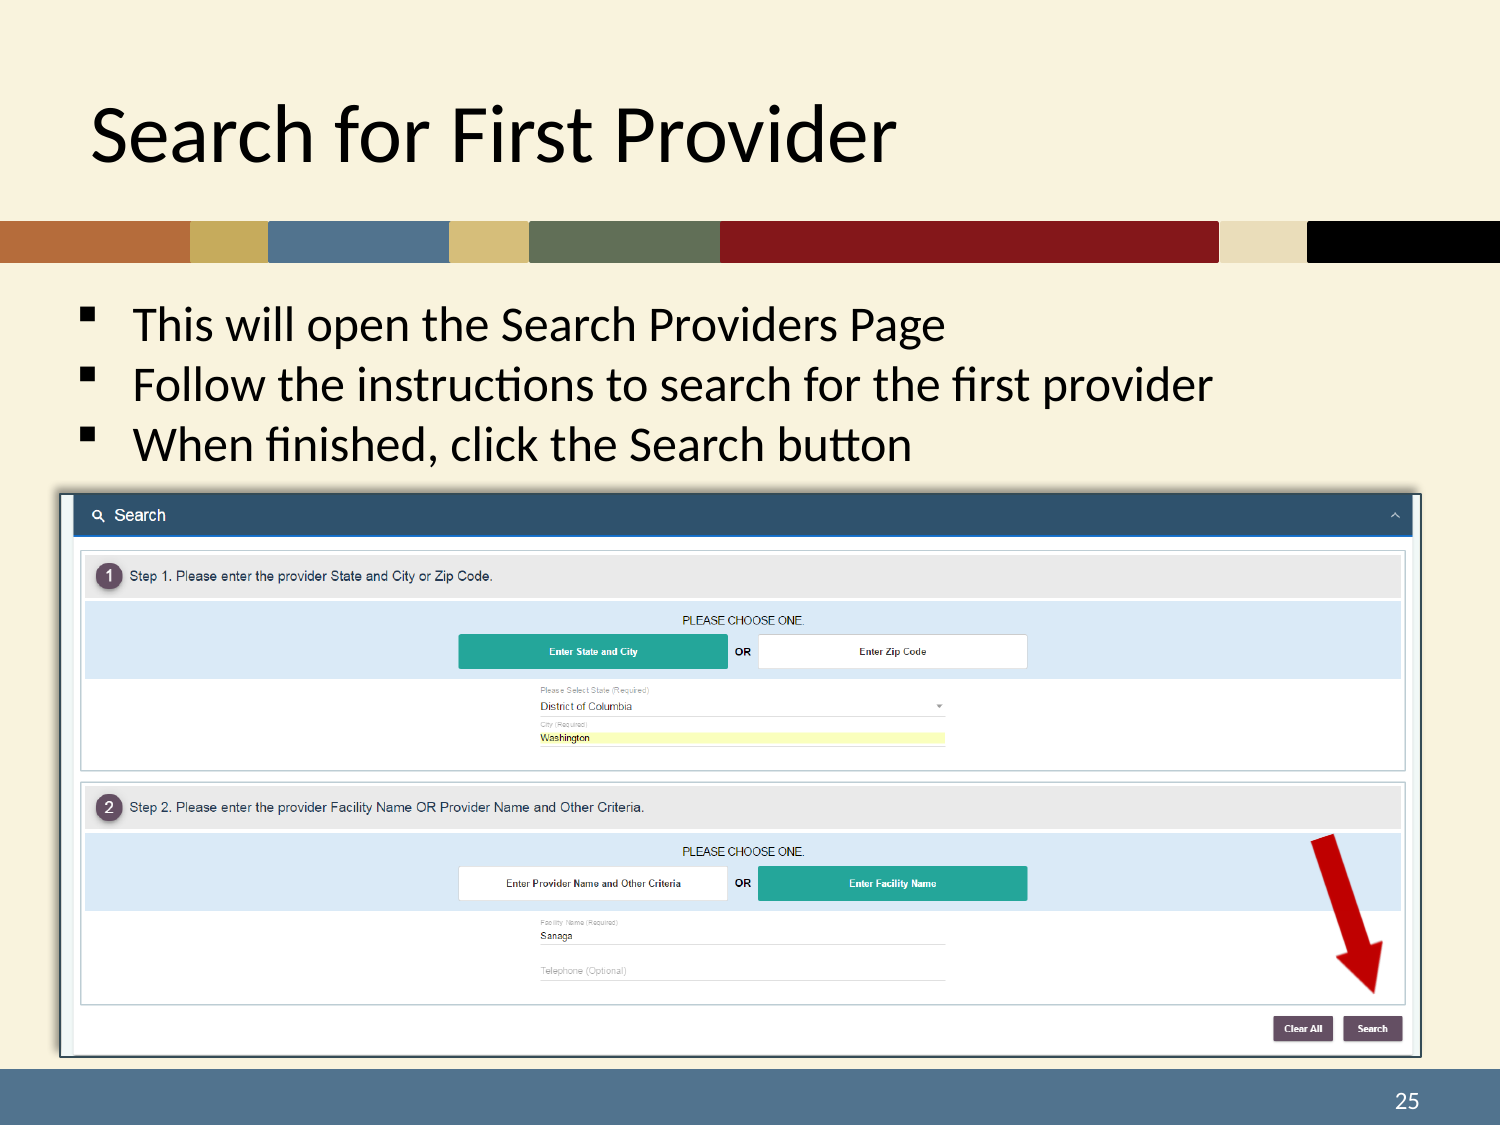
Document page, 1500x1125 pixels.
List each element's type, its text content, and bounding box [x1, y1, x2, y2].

slide_number 25 [1379, 1069, 1500, 1125]
picture [61, 494, 1431, 1056]
title Search for First Provider [75, 45, 1425, 213]
text_box This will open the Search Providers Page Follow the instructions to search for the first provider When finished, click the Search button [61, 283, 1425, 479]
